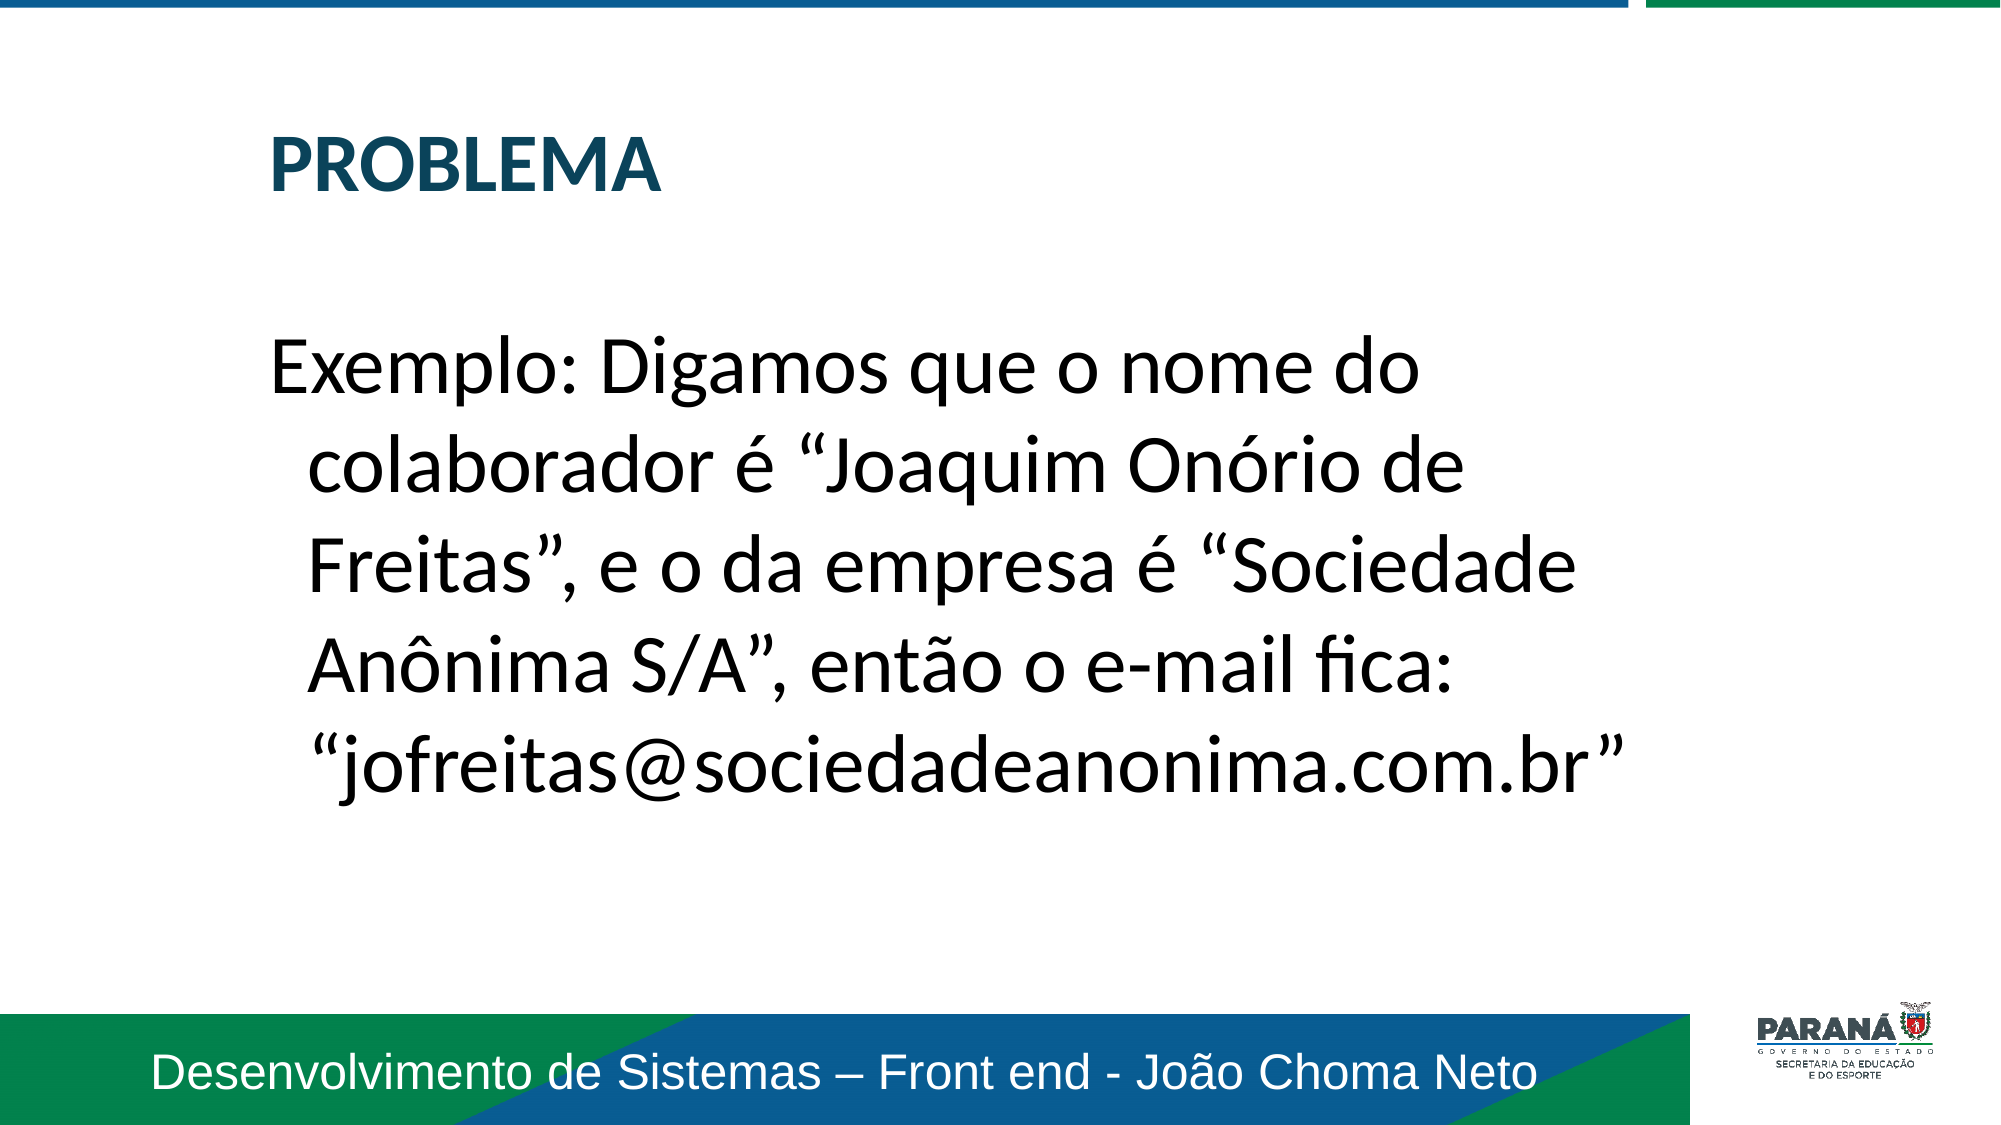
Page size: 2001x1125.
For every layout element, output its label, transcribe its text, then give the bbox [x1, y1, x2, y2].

list PROBLEMA [217, 111, 1637, 249]
picture [0, 1014, 1690, 1125]
list Exemplo: Digamos que o nome do colaborador é “Joaquim Onório de Freitas”, e o da empresa é “Sociedade Anônima S/A”, então o e-mail fica: “jofreitas@sociedadeanonima.com.br” [217, 302, 1677, 921]
picture [1757, 1002, 1933, 1081]
